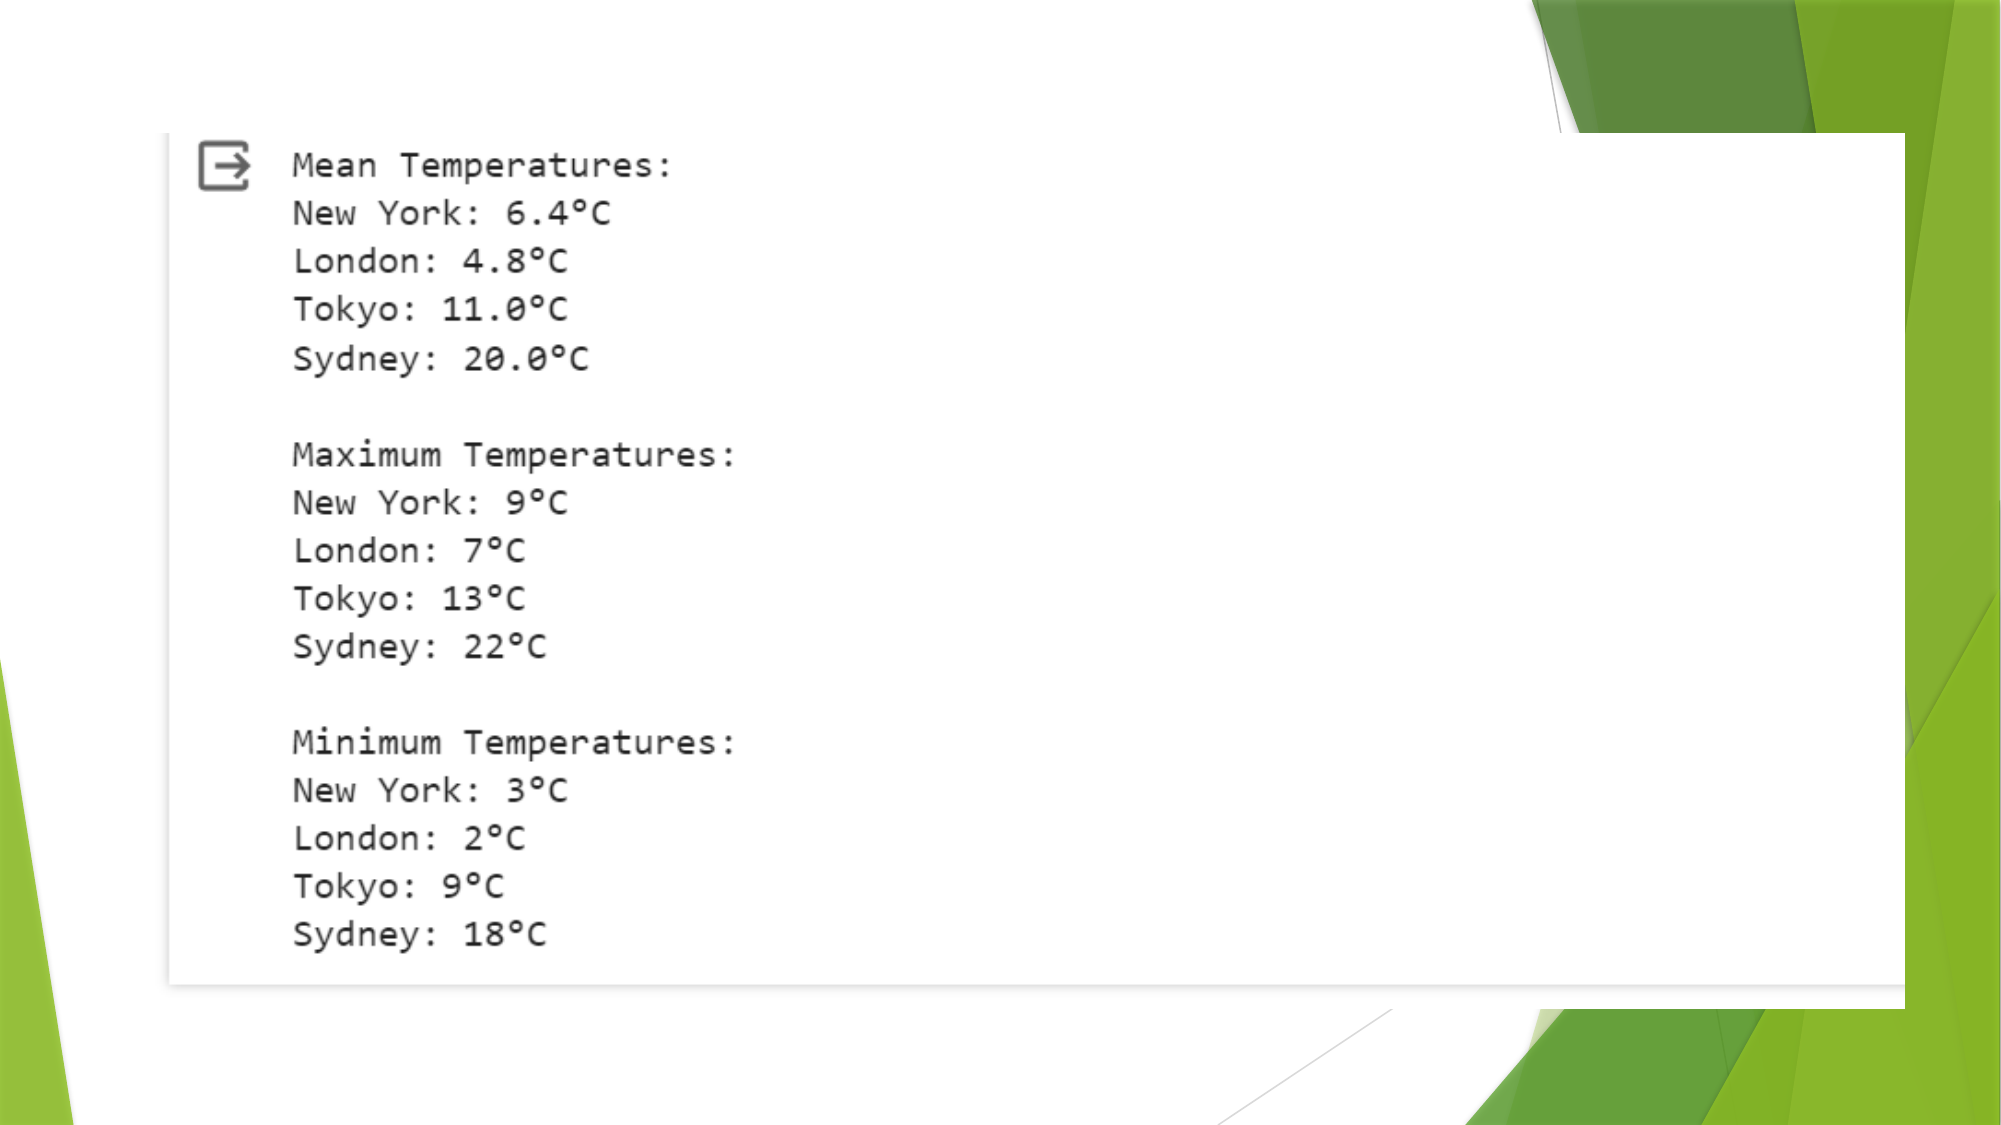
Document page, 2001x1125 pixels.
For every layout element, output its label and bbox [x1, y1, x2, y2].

picture [128, 132, 1906, 1009]
